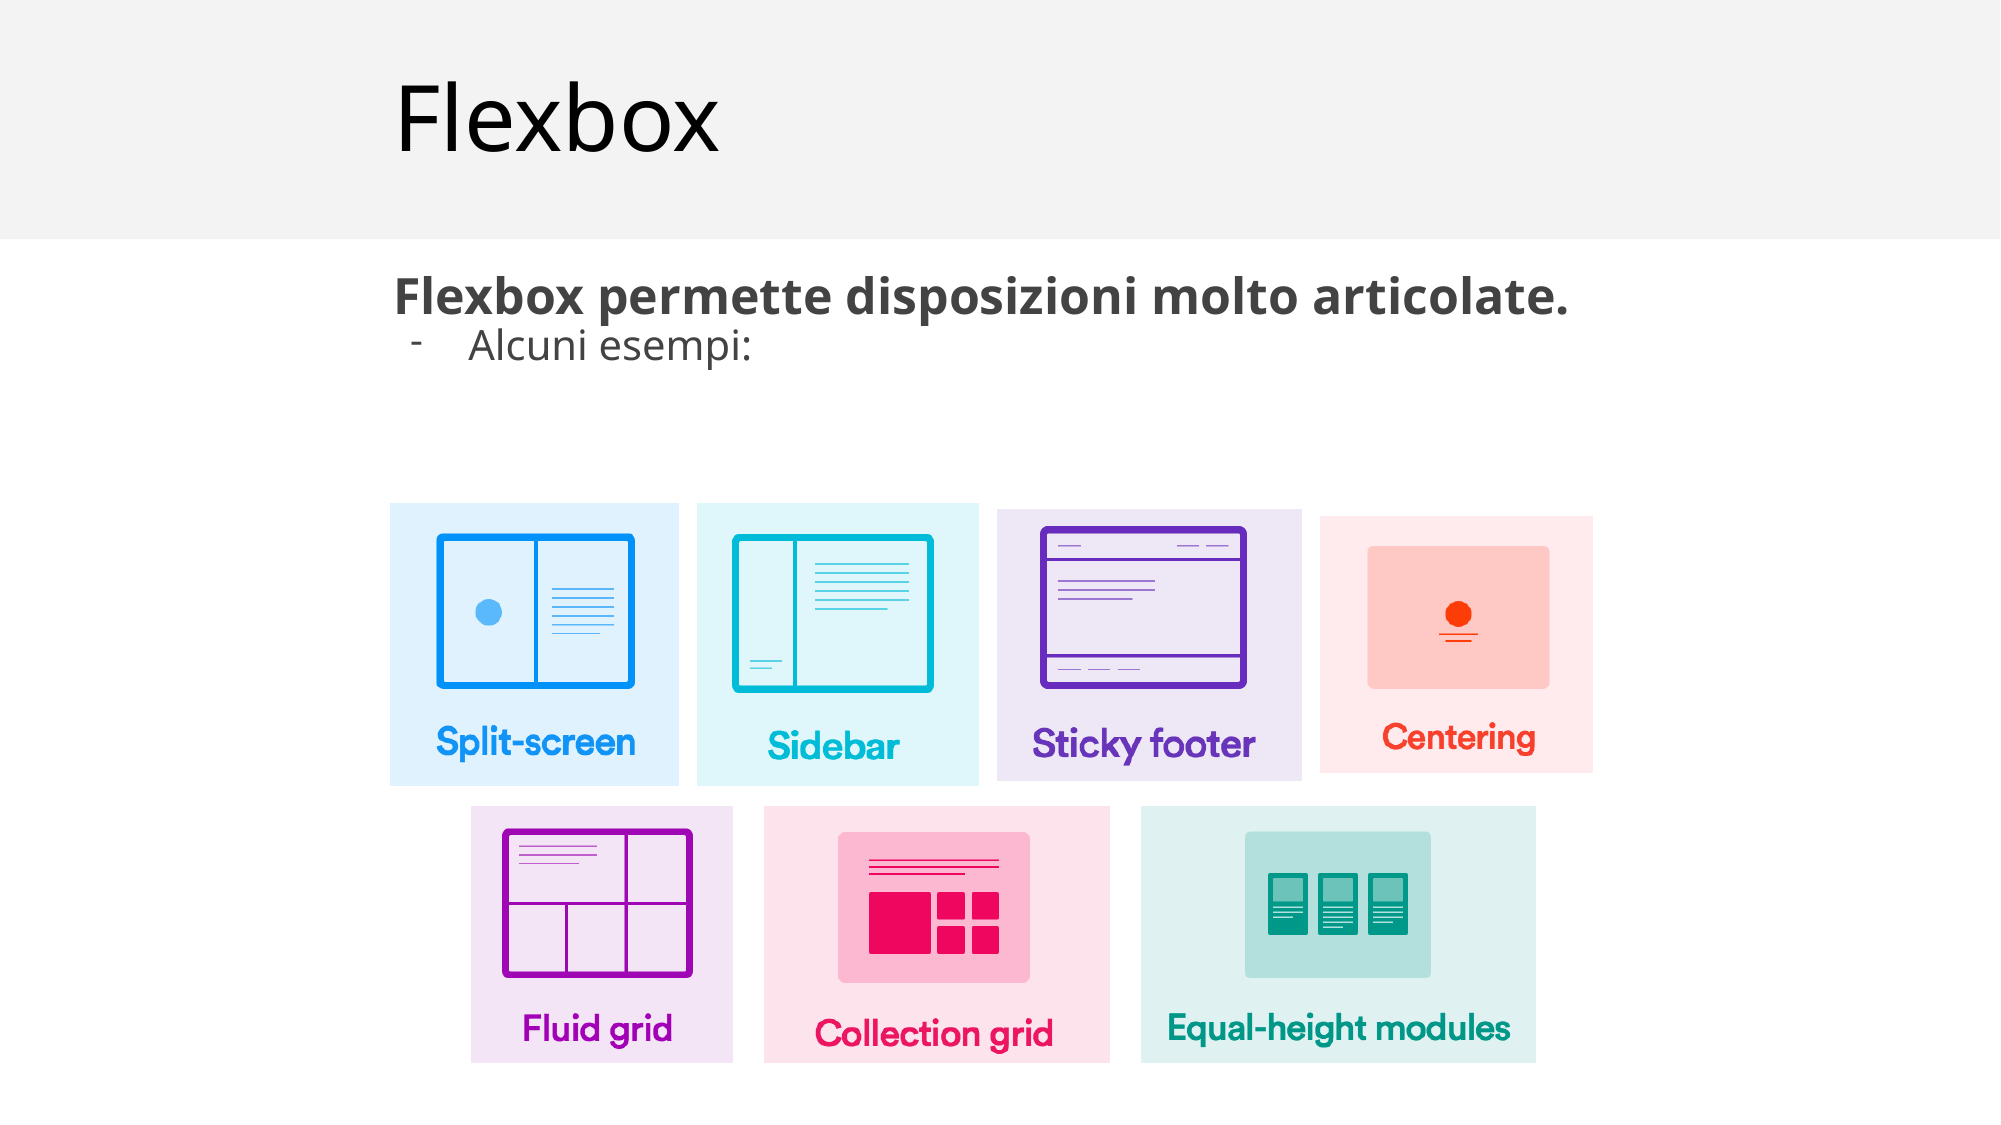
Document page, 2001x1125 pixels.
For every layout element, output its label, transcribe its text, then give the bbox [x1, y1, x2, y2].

title Flexbox [378, 56, 1622, 183]
picture [764, 806, 1110, 1063]
picture [1141, 806, 1536, 1063]
picture [1320, 516, 1593, 773]
picture [471, 806, 733, 1063]
list Flexbox permette disposizioni molto articolate. Alcuni esempi: [378, 255, 1622, 490]
picture [697, 503, 979, 786]
picture [390, 503, 679, 786]
picture [997, 509, 1302, 781]
